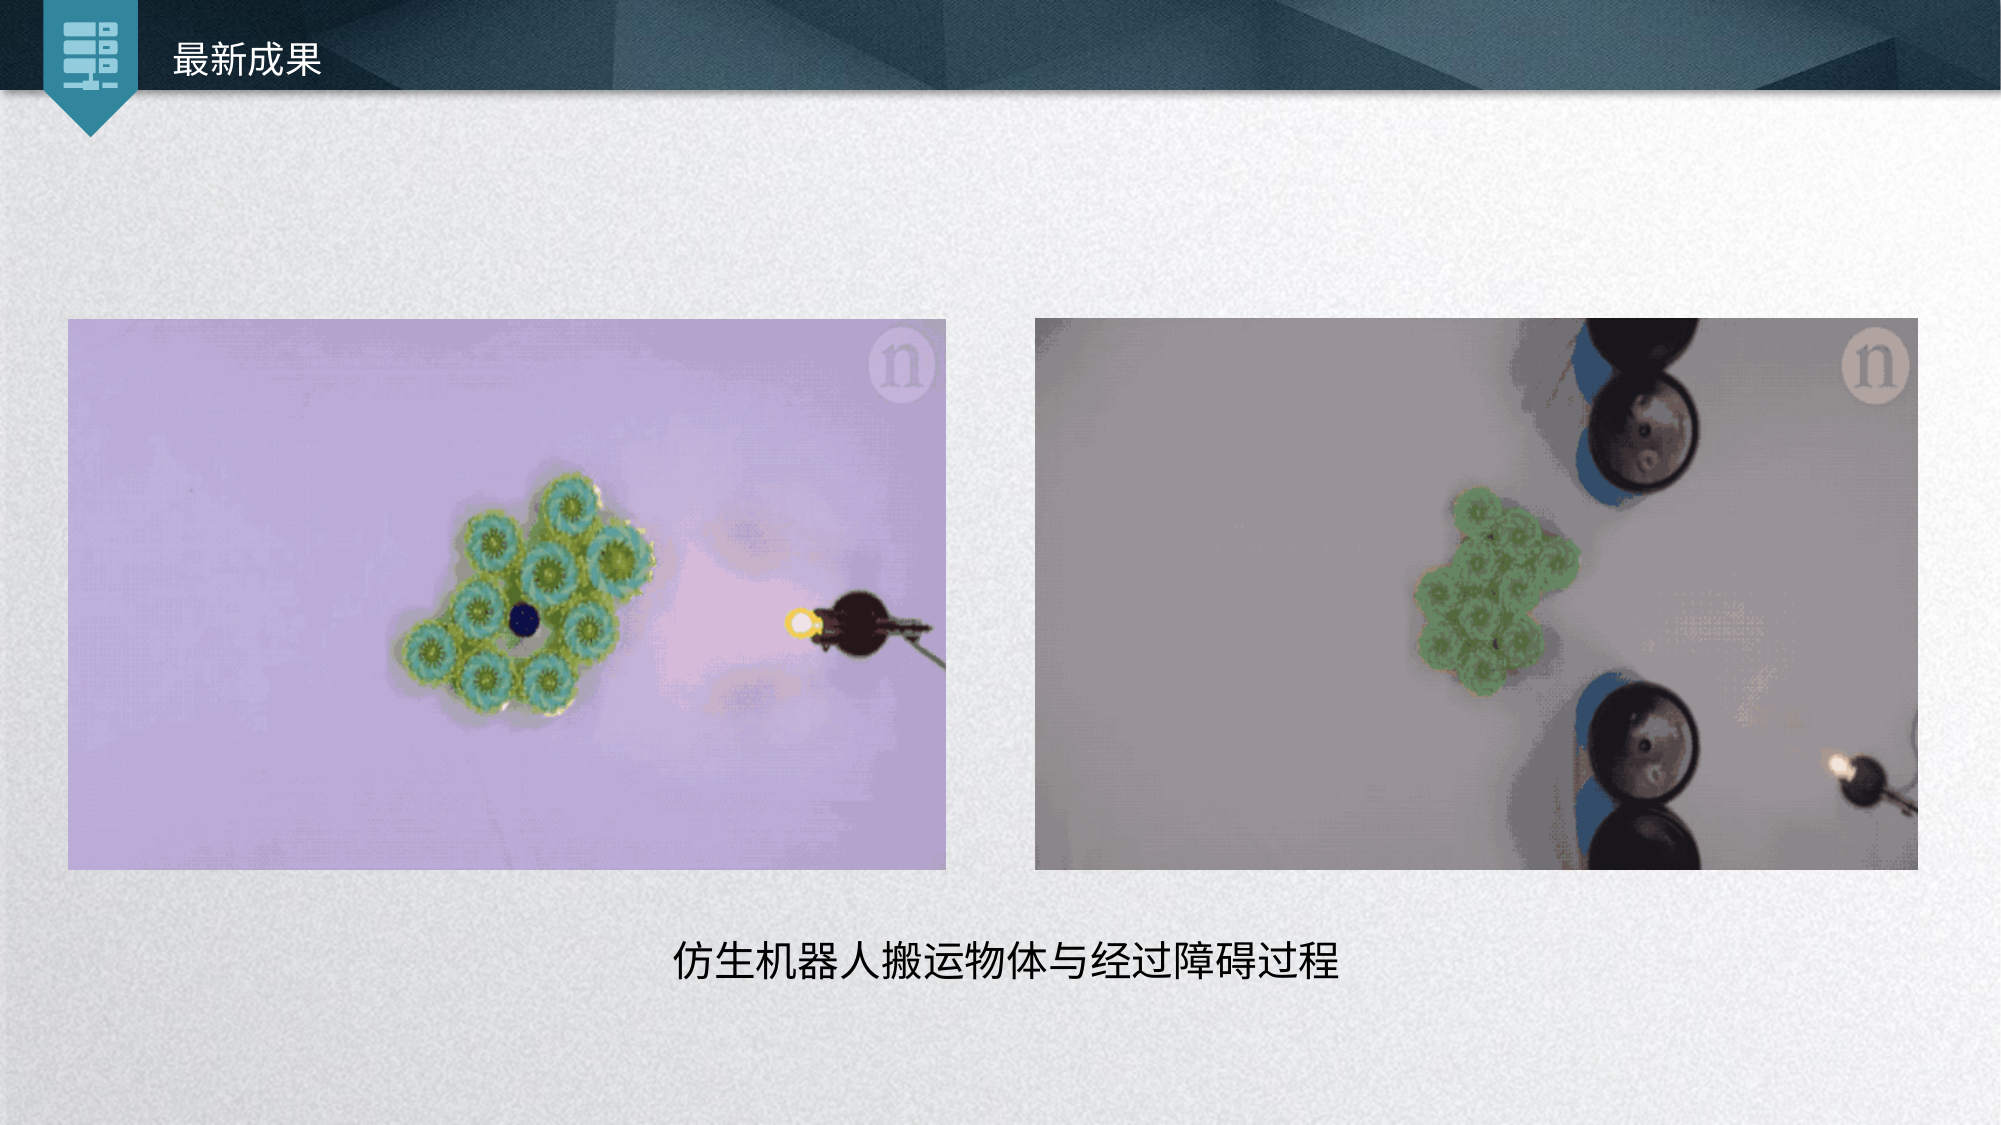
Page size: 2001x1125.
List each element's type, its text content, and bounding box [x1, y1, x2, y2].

text_box 仿生机器人搬运物体与经过障碍过程 [657, 927, 1390, 992]
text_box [43, 0, 139, 138]
text_box [0, 0, 41, 92]
text_box [140, 0, 2001, 92]
text_box 最新成果 [161, 30, 469, 88]
picture [0, 92, 2001, 1125]
